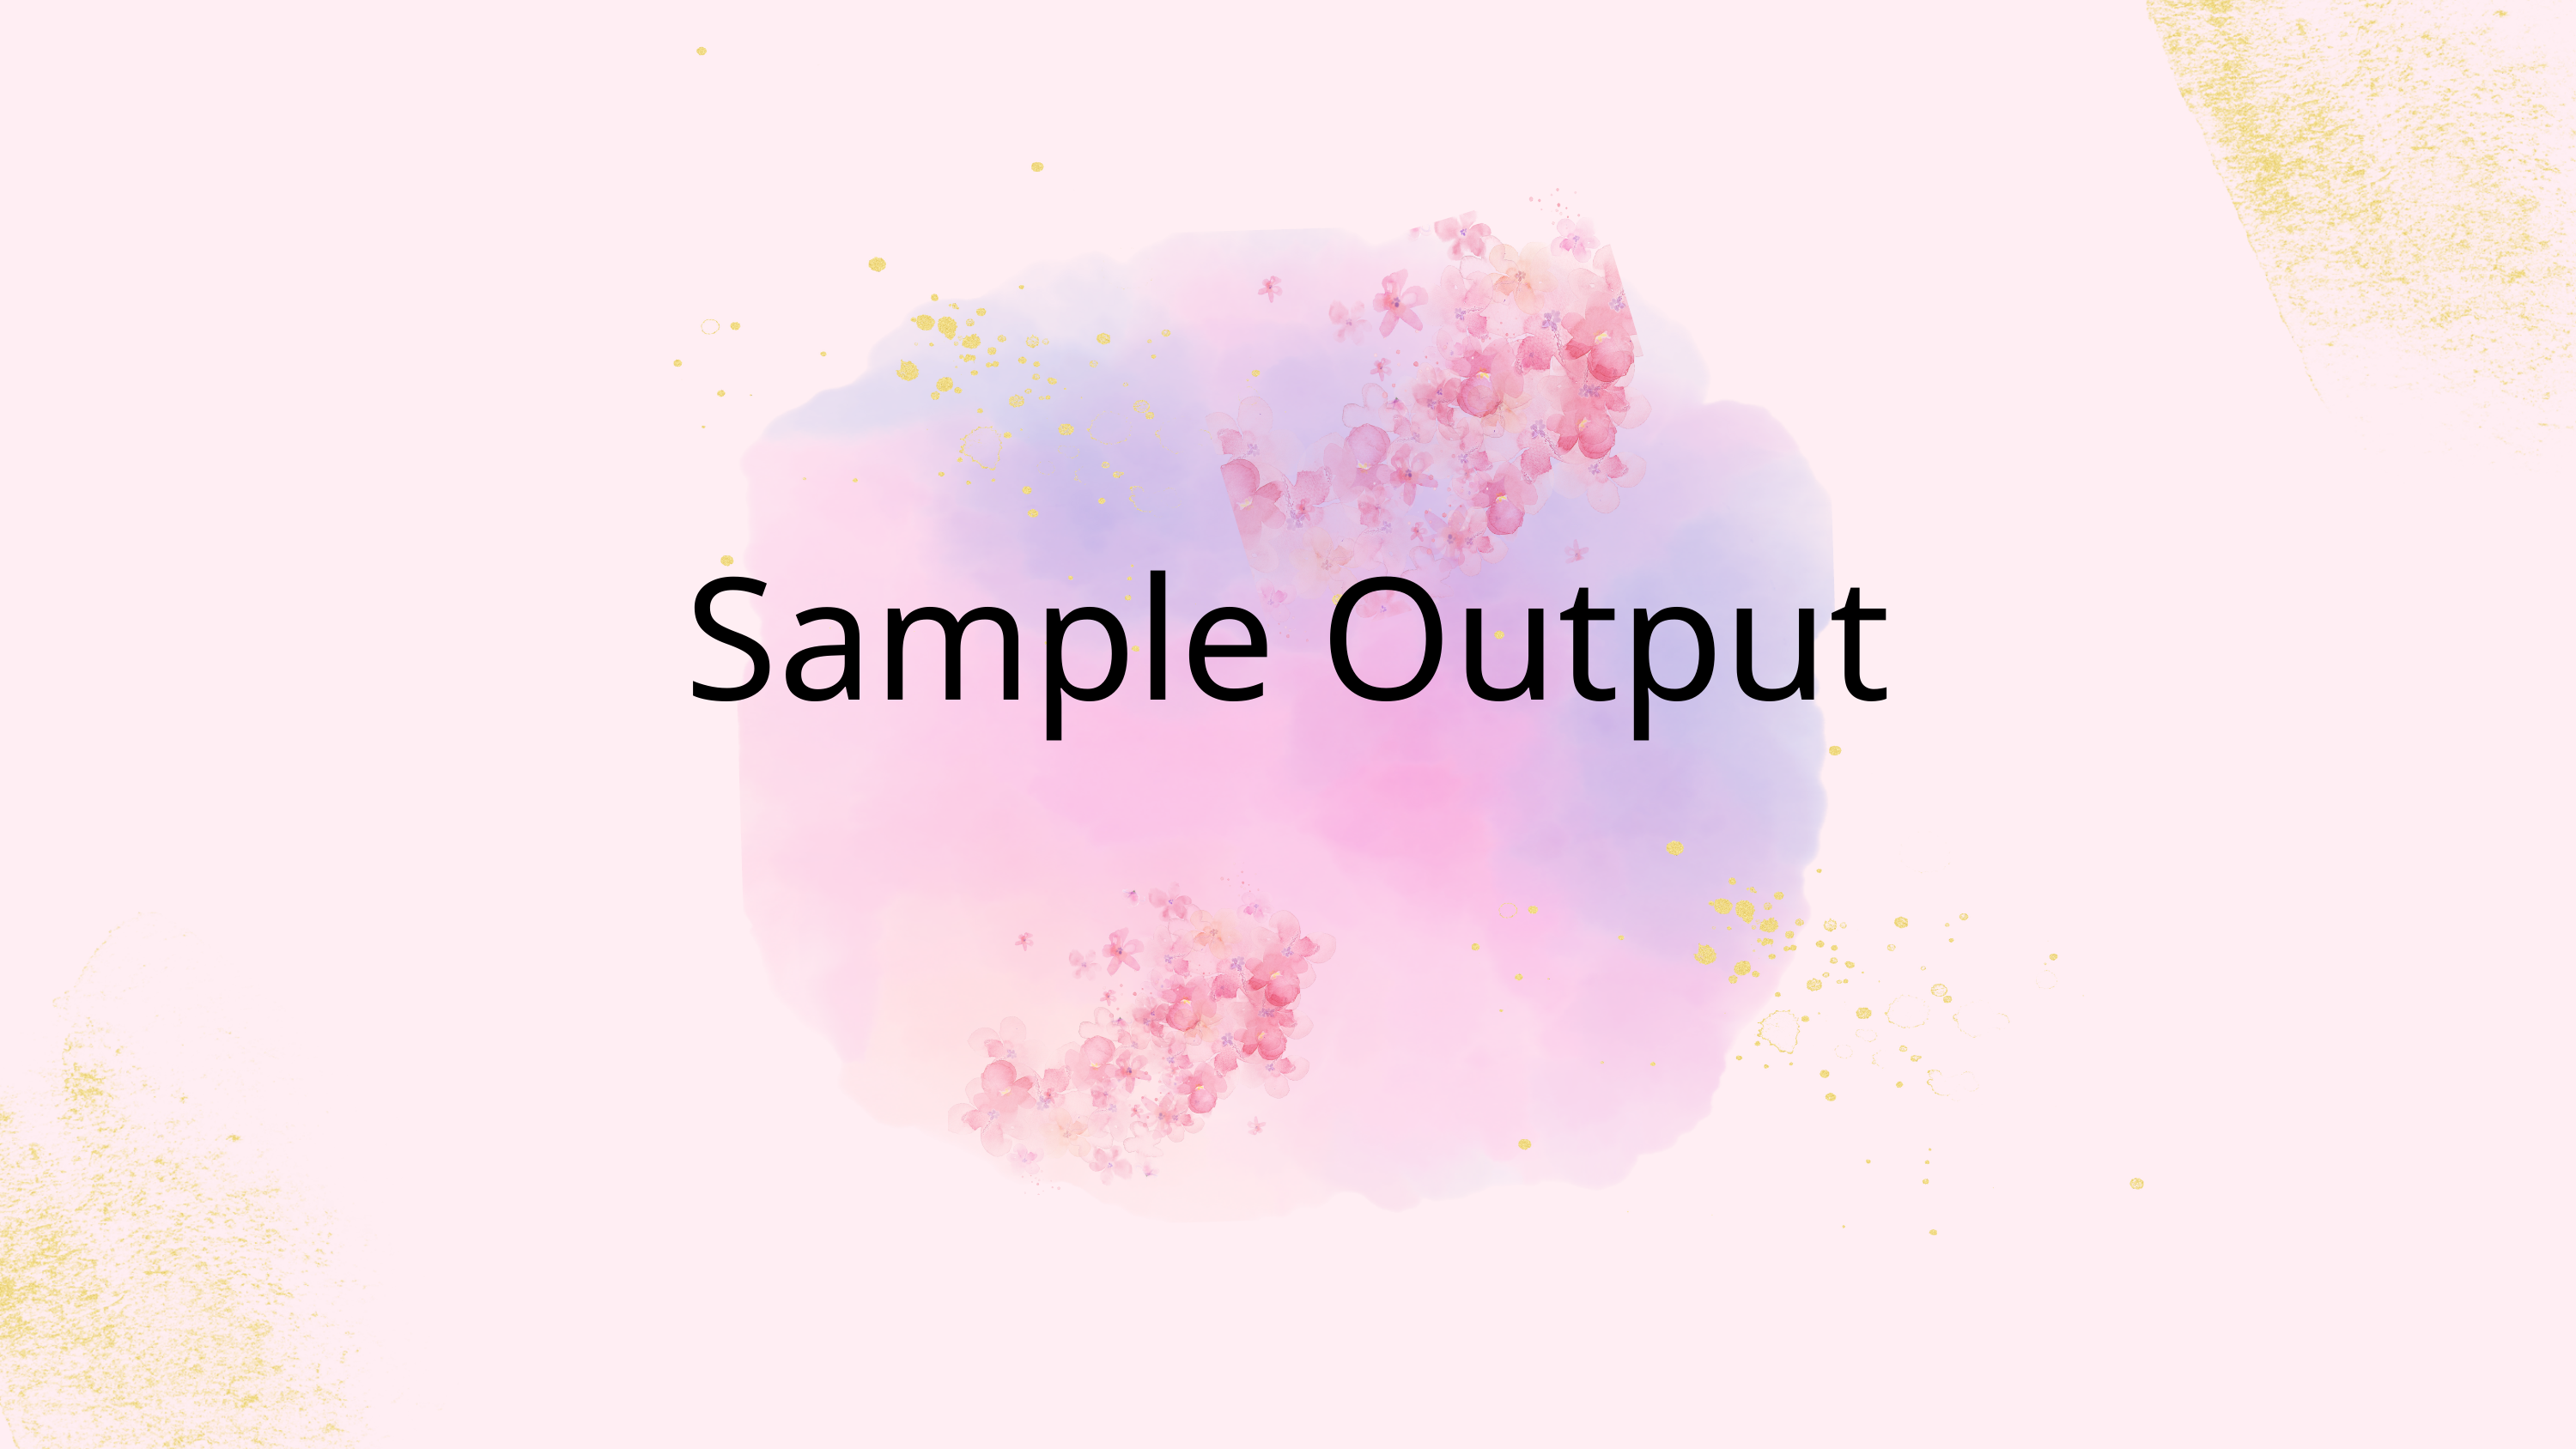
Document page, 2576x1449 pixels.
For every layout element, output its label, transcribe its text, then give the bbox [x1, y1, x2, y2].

text_box [1603, 213, 1832, 517]
text_box [738, 735, 1471, 1235]
text_box Sample Output [673, 517, 1903, 735]
text_box [2143, 0, 2576, 502]
text_box [1170, 175, 1692, 517]
text_box [1346, 225, 1422, 248]
text_box [948, 862, 1346, 1195]
text_box [673, 46, 1346, 517]
text_box [0, 912, 471, 1449]
text_box [1471, 630, 2144, 1235]
